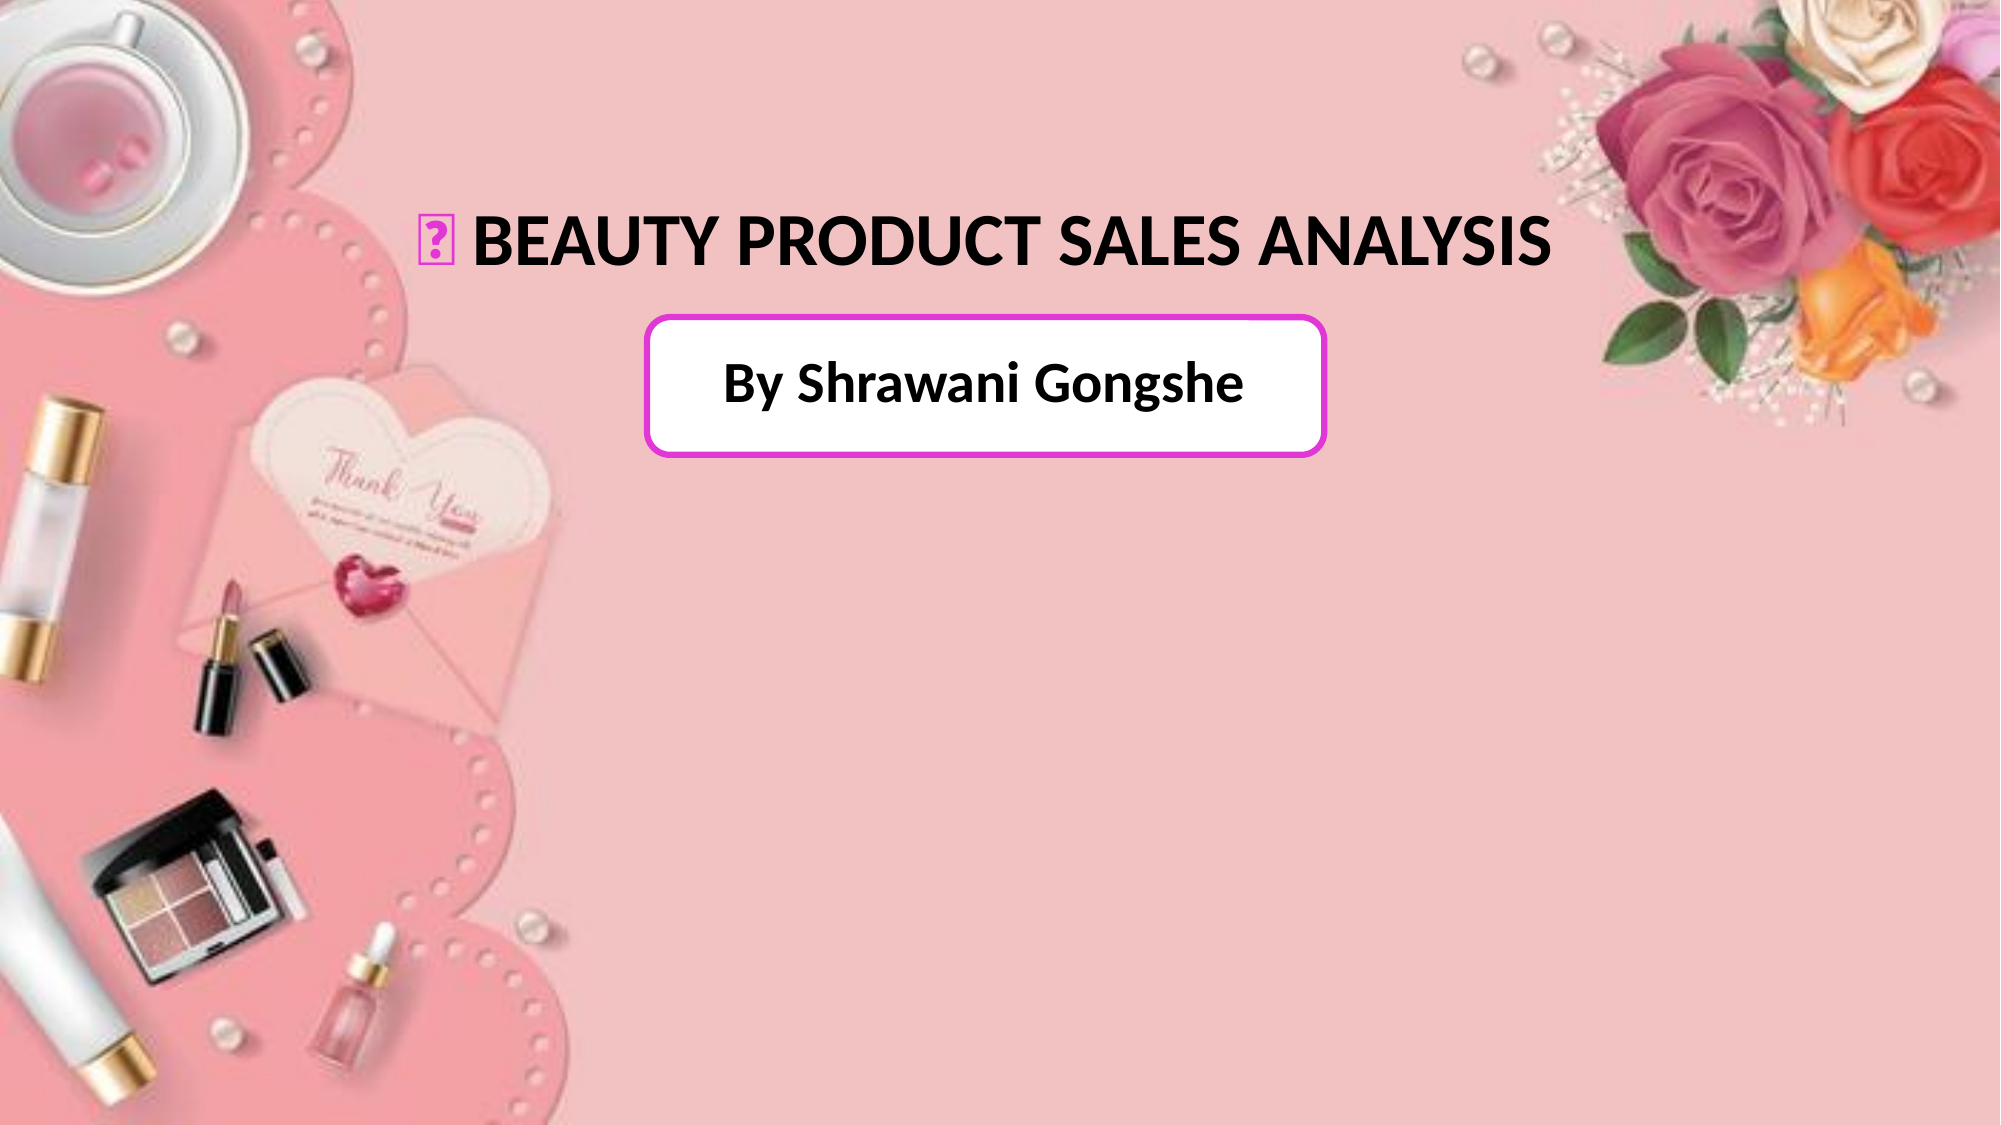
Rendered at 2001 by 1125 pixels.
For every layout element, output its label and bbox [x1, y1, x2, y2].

text_box [647, 317, 1325, 455]
picture [0, 0, 2000, 1125]
